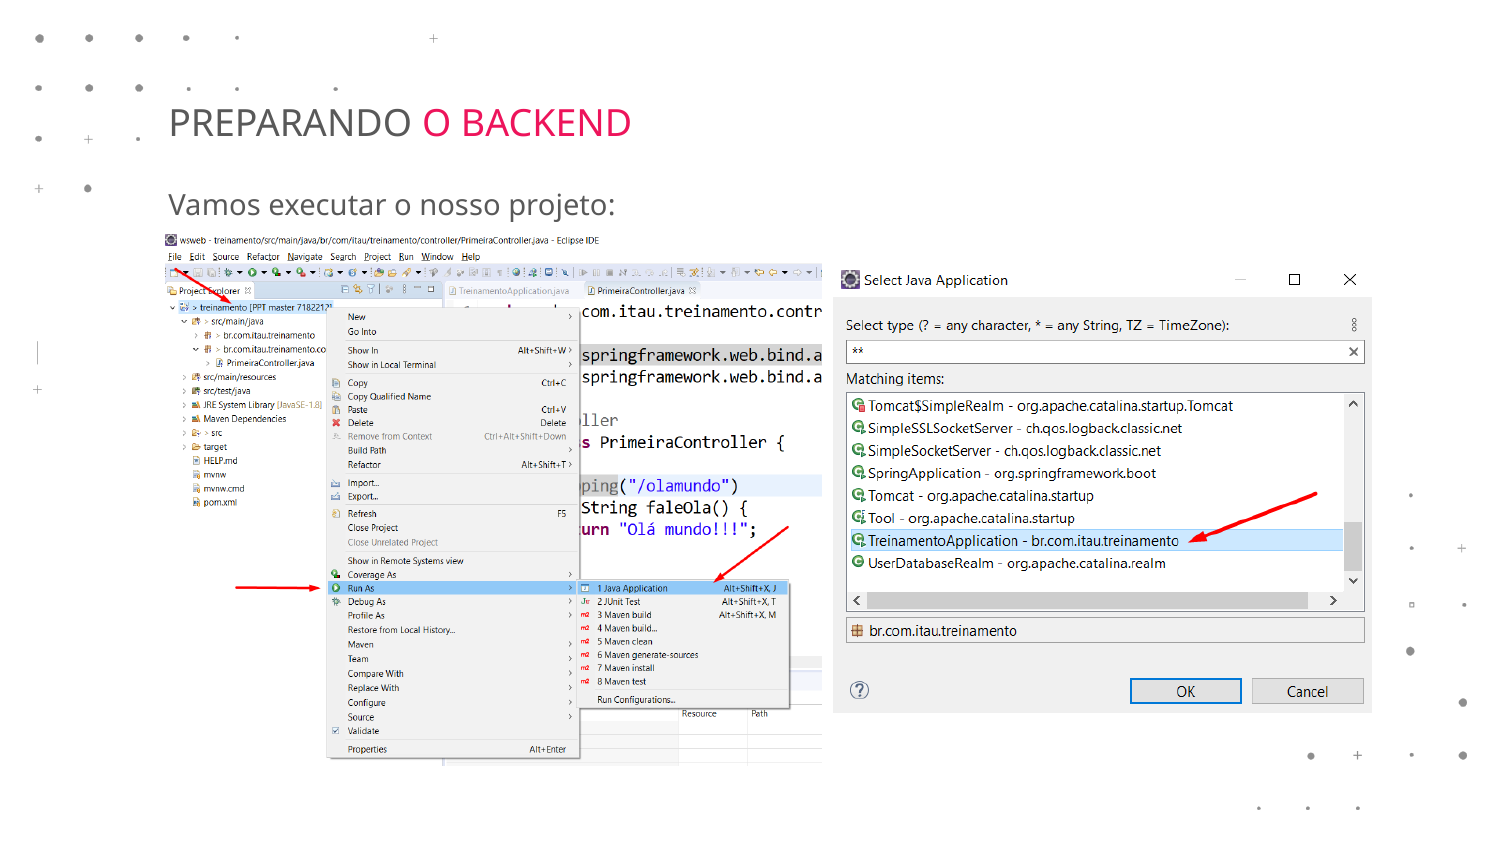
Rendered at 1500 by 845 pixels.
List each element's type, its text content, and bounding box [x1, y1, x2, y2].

text_box PREPARANDO O BACKEND [153, 91, 1347, 151]
picture [33, 34, 1467, 810]
text_box Vamos executar o nosso projeto: [153, 161, 1335, 713]
